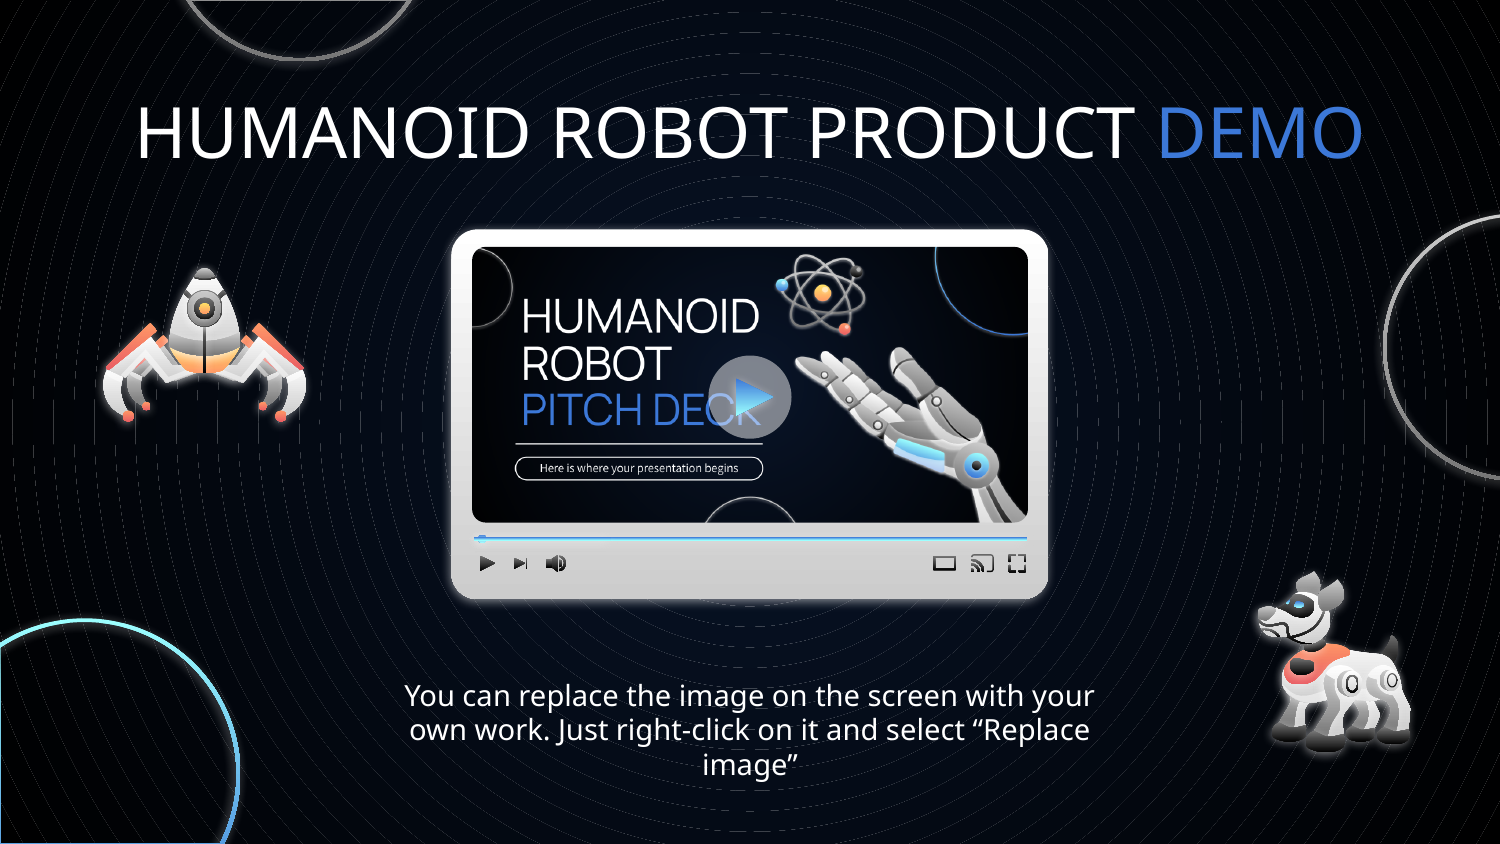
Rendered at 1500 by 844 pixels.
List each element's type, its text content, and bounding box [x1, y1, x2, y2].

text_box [100, 266, 309, 423]
picture [471, 246, 1029, 523]
subtitle You can replace the image on the screen with your own work. Just right-click on it and select “Replace image” [376, 661, 1124, 749]
title HUMANOID ROBOT PRODUCT DEMO [116, 72, 1383, 167]
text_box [708, 355, 792, 439]
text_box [1256, 570, 1413, 753]
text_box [451, 229, 1049, 600]
